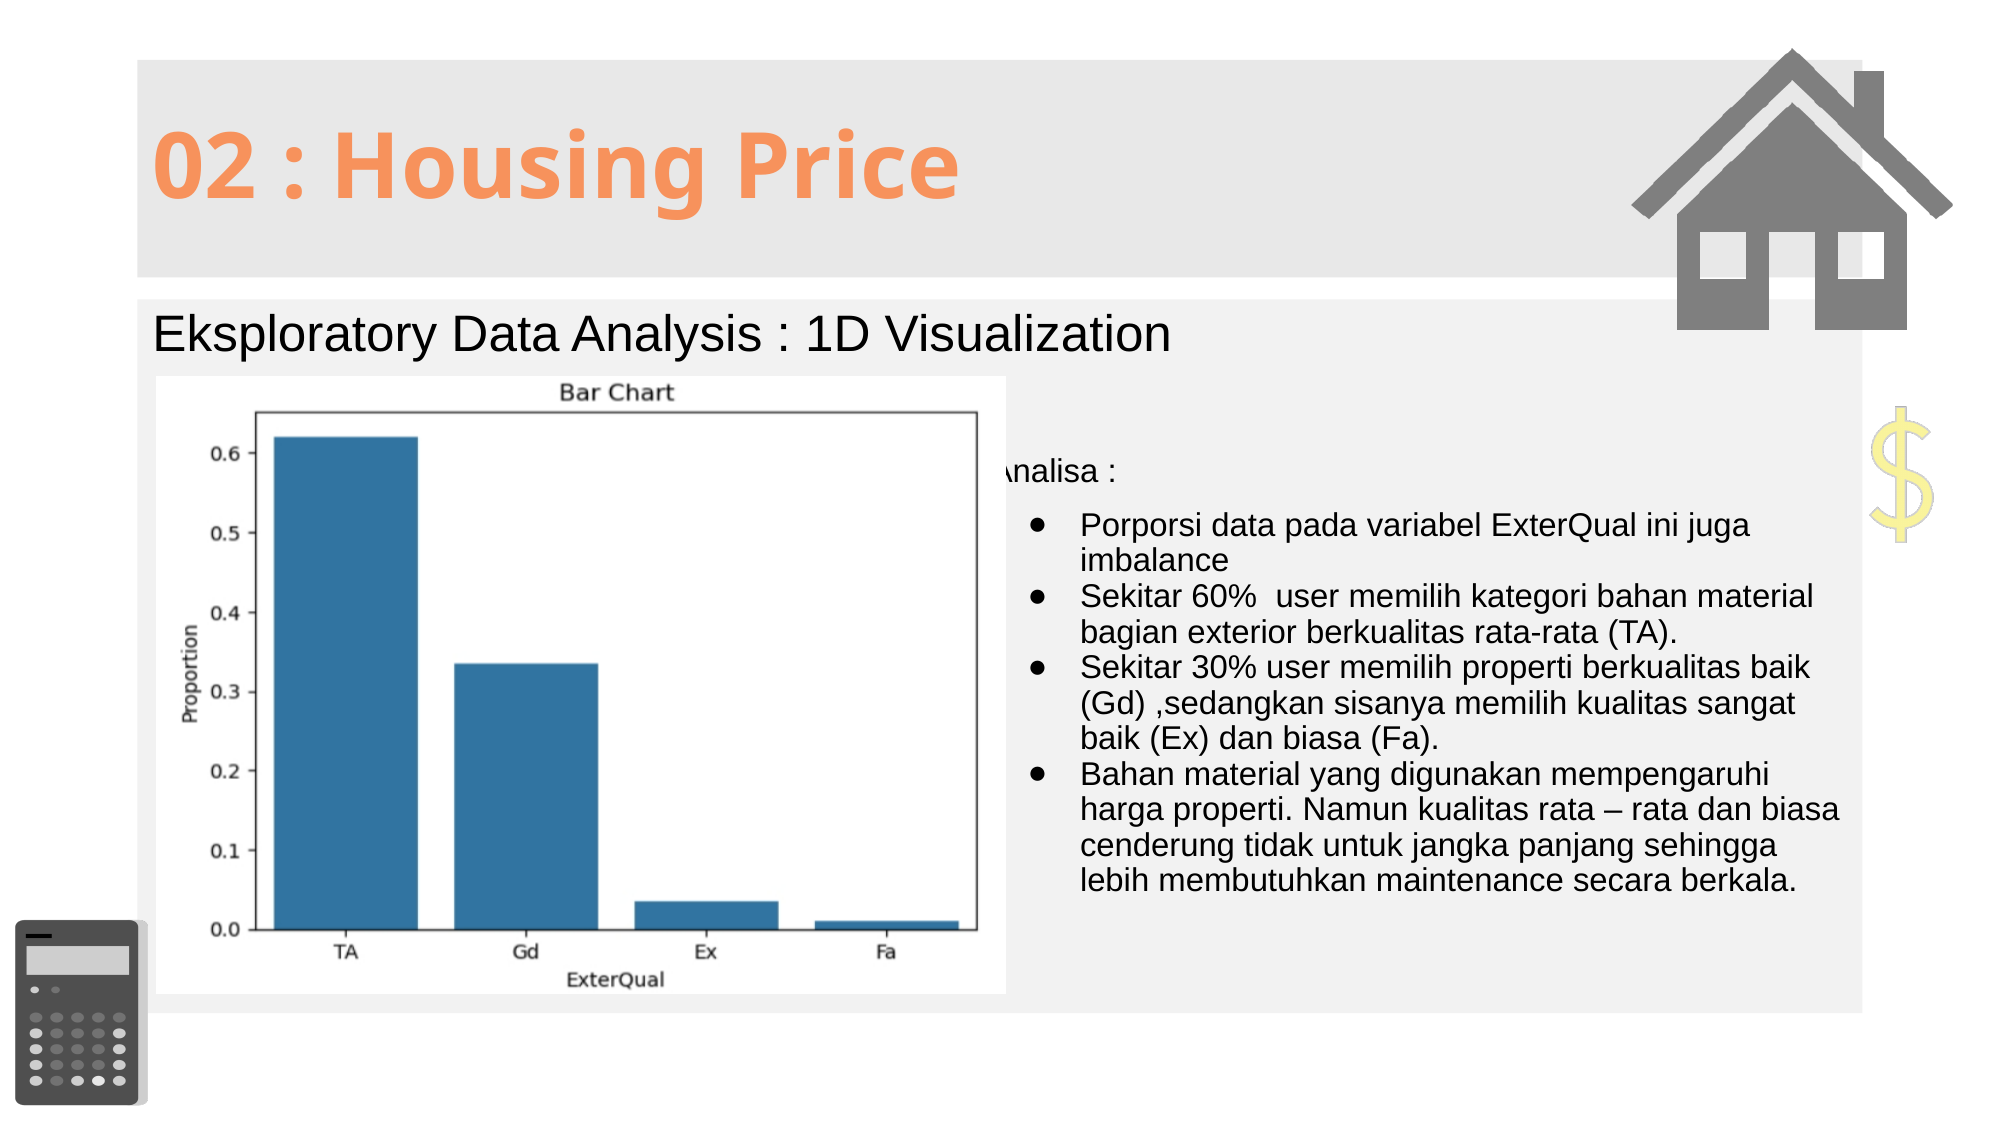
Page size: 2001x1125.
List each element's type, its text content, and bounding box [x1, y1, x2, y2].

title 02 : Housing Price [137, 59, 1603, 278]
picture [1608, 0, 1976, 377]
picture [1825, 398, 1976, 550]
picture [0, 376, 1006, 1125]
list Eksploratory Data Analysis : 1D Visualization Analisa : Porporsi data pada variabel ExterQual ini juga imbalance Sekitar 60% user memilih kategori bahan material bagian exterior berkualitas rata-rata (TA). Sekitar 30% user memilih properti berkualitas baik (Gd) ,sedangkan sisanya memilih kualitas sangat baik (Ex) dan biasa (Fa). Bahan material yang digunakan mempengaruhi harga properti. Namun kualitas rata – rata dan biasa cenderung tidak untuk jangka panjang sehingga lebih membutuhkan maintenance secara berkala. [137, 299, 1863, 1014]
